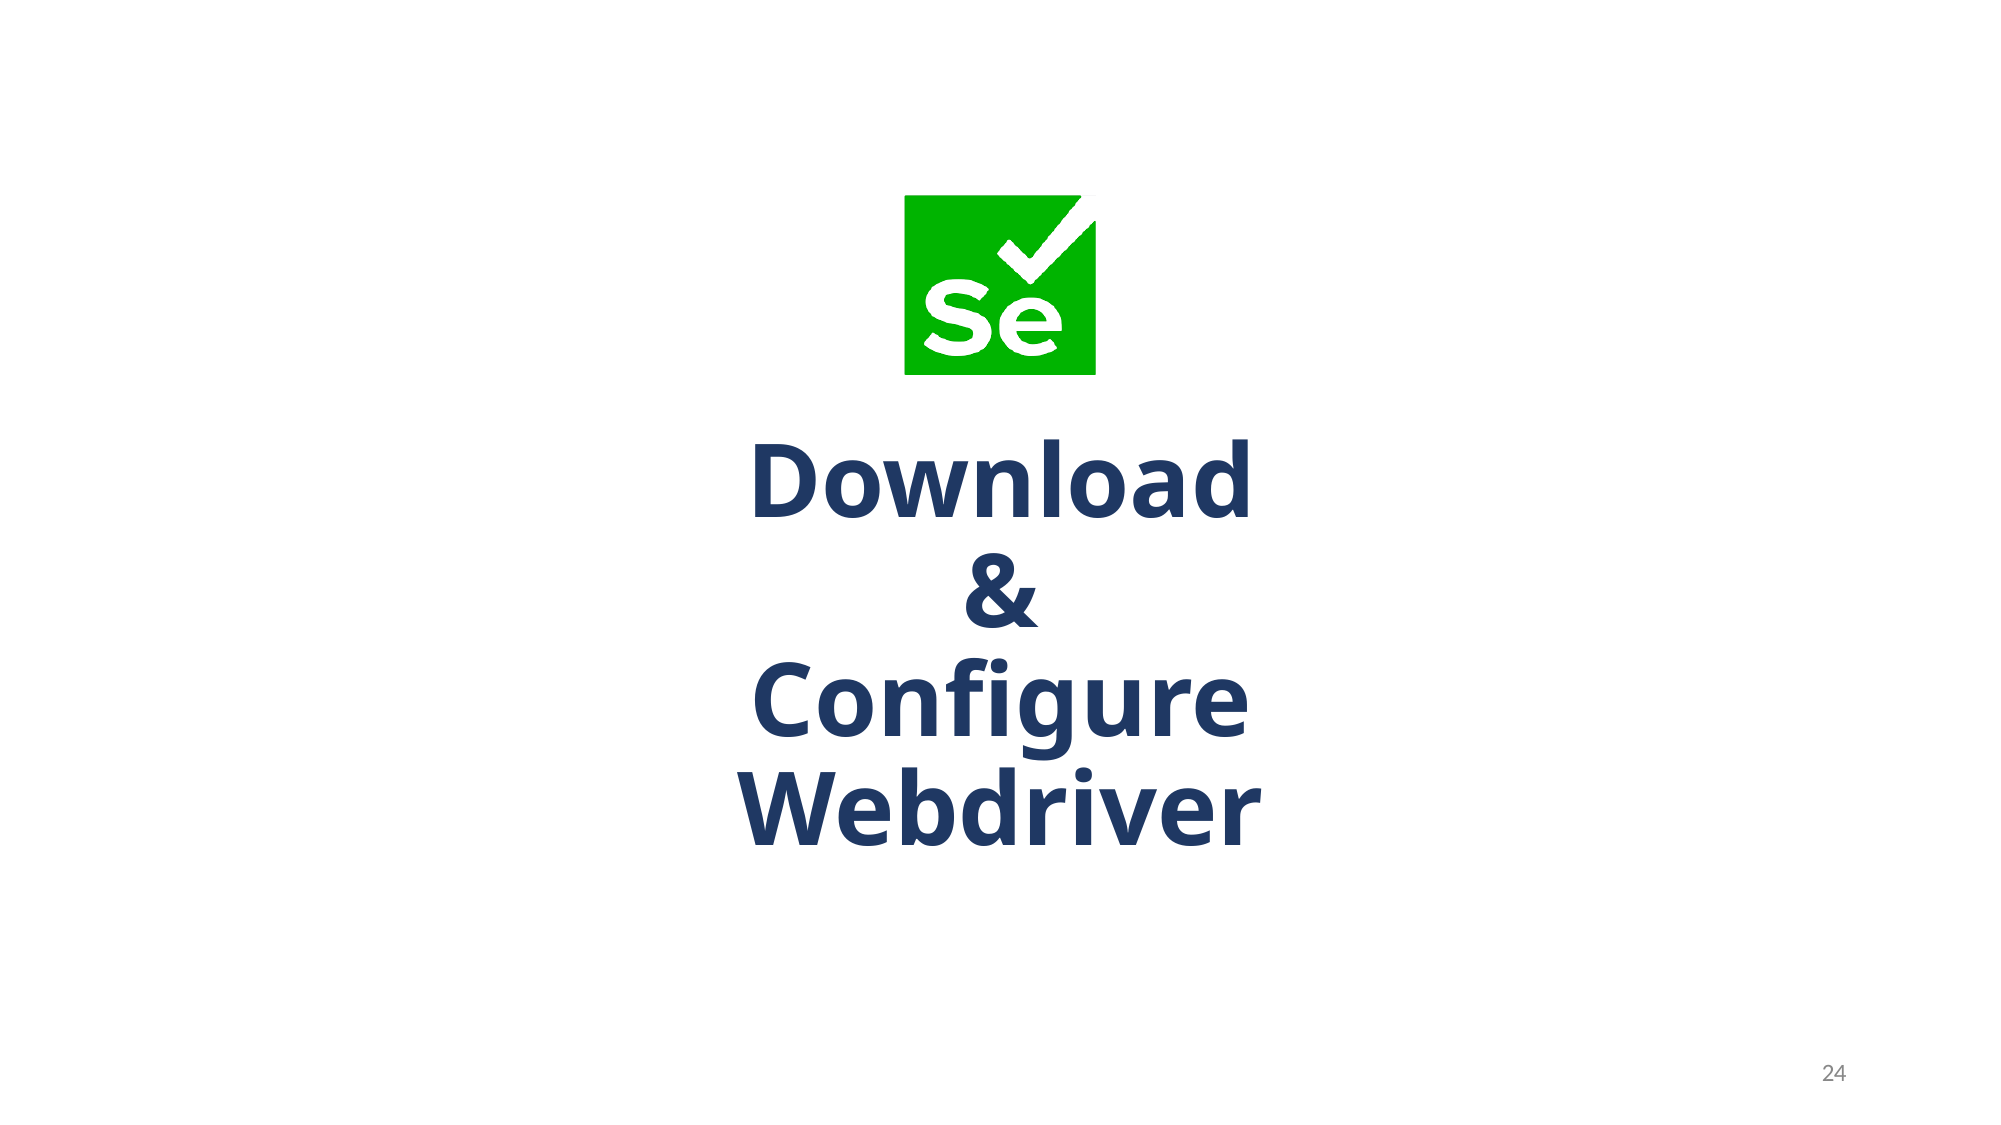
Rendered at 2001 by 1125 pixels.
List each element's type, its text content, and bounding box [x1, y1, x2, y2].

picture [903, 195, 1096, 375]
slide_number 24 [1819, 1060, 1856, 1125]
title Download & Configure Webdriver [404, 411, 1597, 866]
